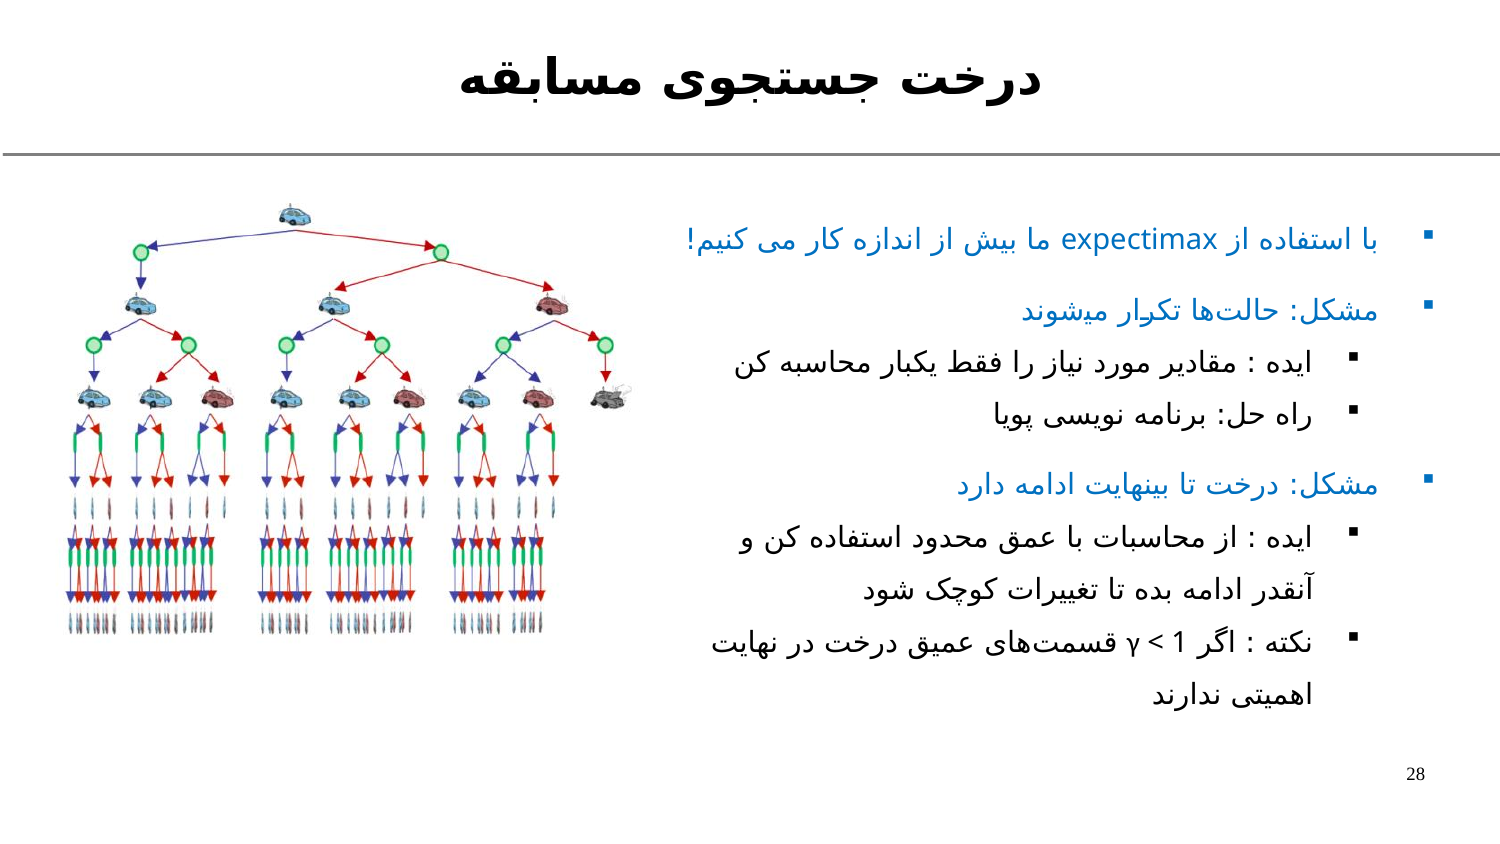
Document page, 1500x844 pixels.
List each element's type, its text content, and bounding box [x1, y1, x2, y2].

text_box درخت جستجوی مسابقه [392, 36, 1110, 170]
text_box [41, 196, 640, 646]
text_box با استفاده از expectimax ما بیش از اندازه کار می کنیم! مشکل: حالت‌ها تکرار می‍‌شوند ایده : مقادیر مورد نیاز را فقط یکبار محاسبه کن راه حل: برنامه نویسی پویا مشکل: درخت تا بینهایت ادامه دارد ایده : از محاسبات با عمق محدود استفاده کن و آنقدر ادامه بده تا تغییرات کوچک شود نکته : اگر γ < 1 قسمت‌های عمیق درخت در نهایت اهمیتی ندارند [658, 196, 1450, 718]
text_box 28 [1406, 763, 1450, 784]
